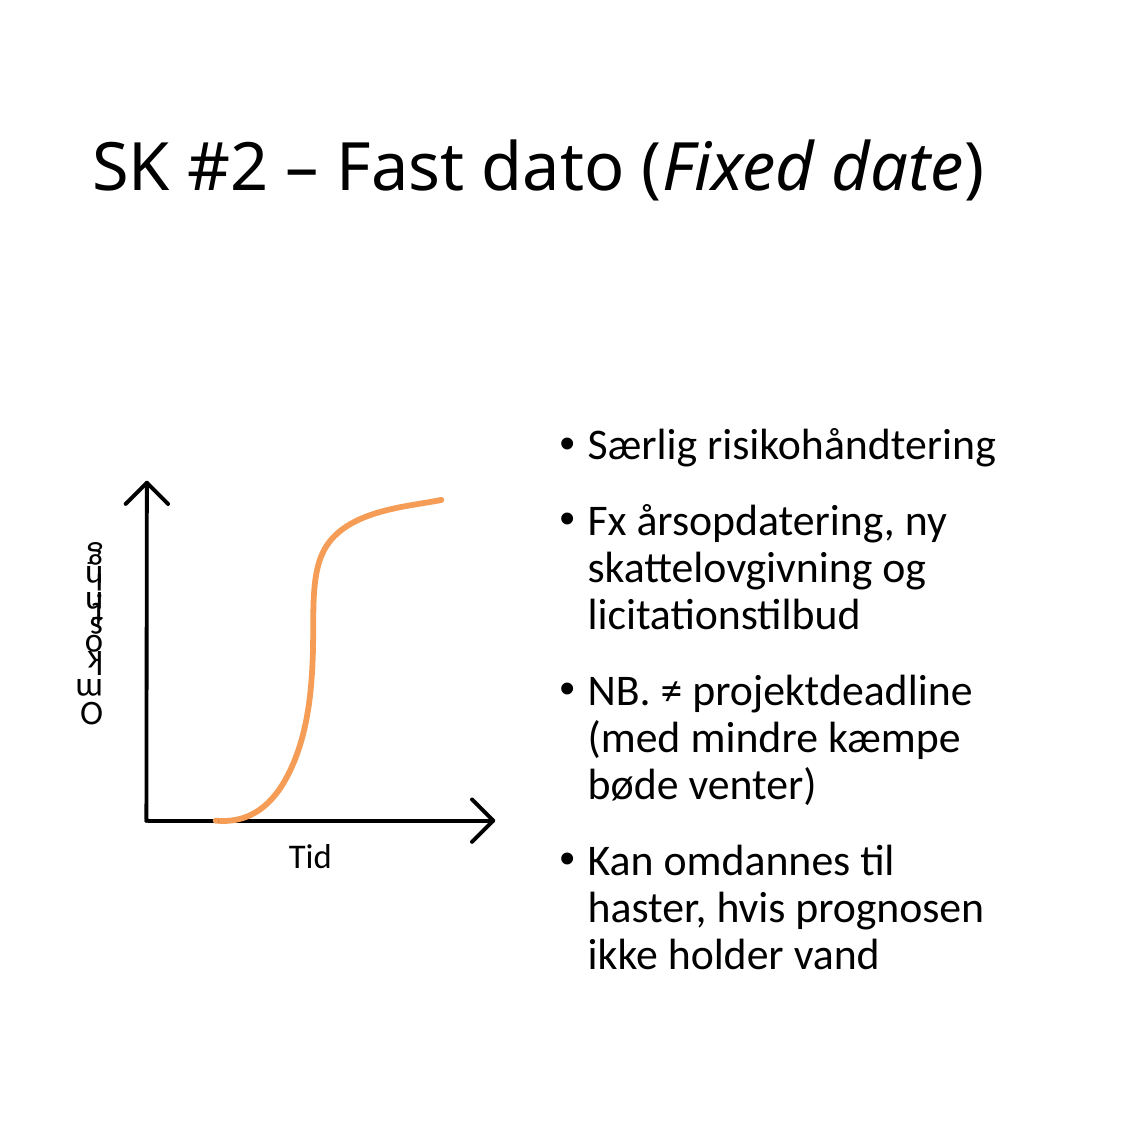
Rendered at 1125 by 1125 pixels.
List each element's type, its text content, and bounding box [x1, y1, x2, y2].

picture [71, 478, 498, 897]
title SK #2 – Fast dato (Fixed date) [77, 59, 1048, 278]
list Særlig risikohåndtering Fx årsopdatering, ny skattelovgivning og licitationstilbud NB. ≠ projektdeadline (med mindre kæmpe bøde venter) Kan omdannes til haster, hvis prognosen ikke holder vand [544, 414, 1016, 1008]
